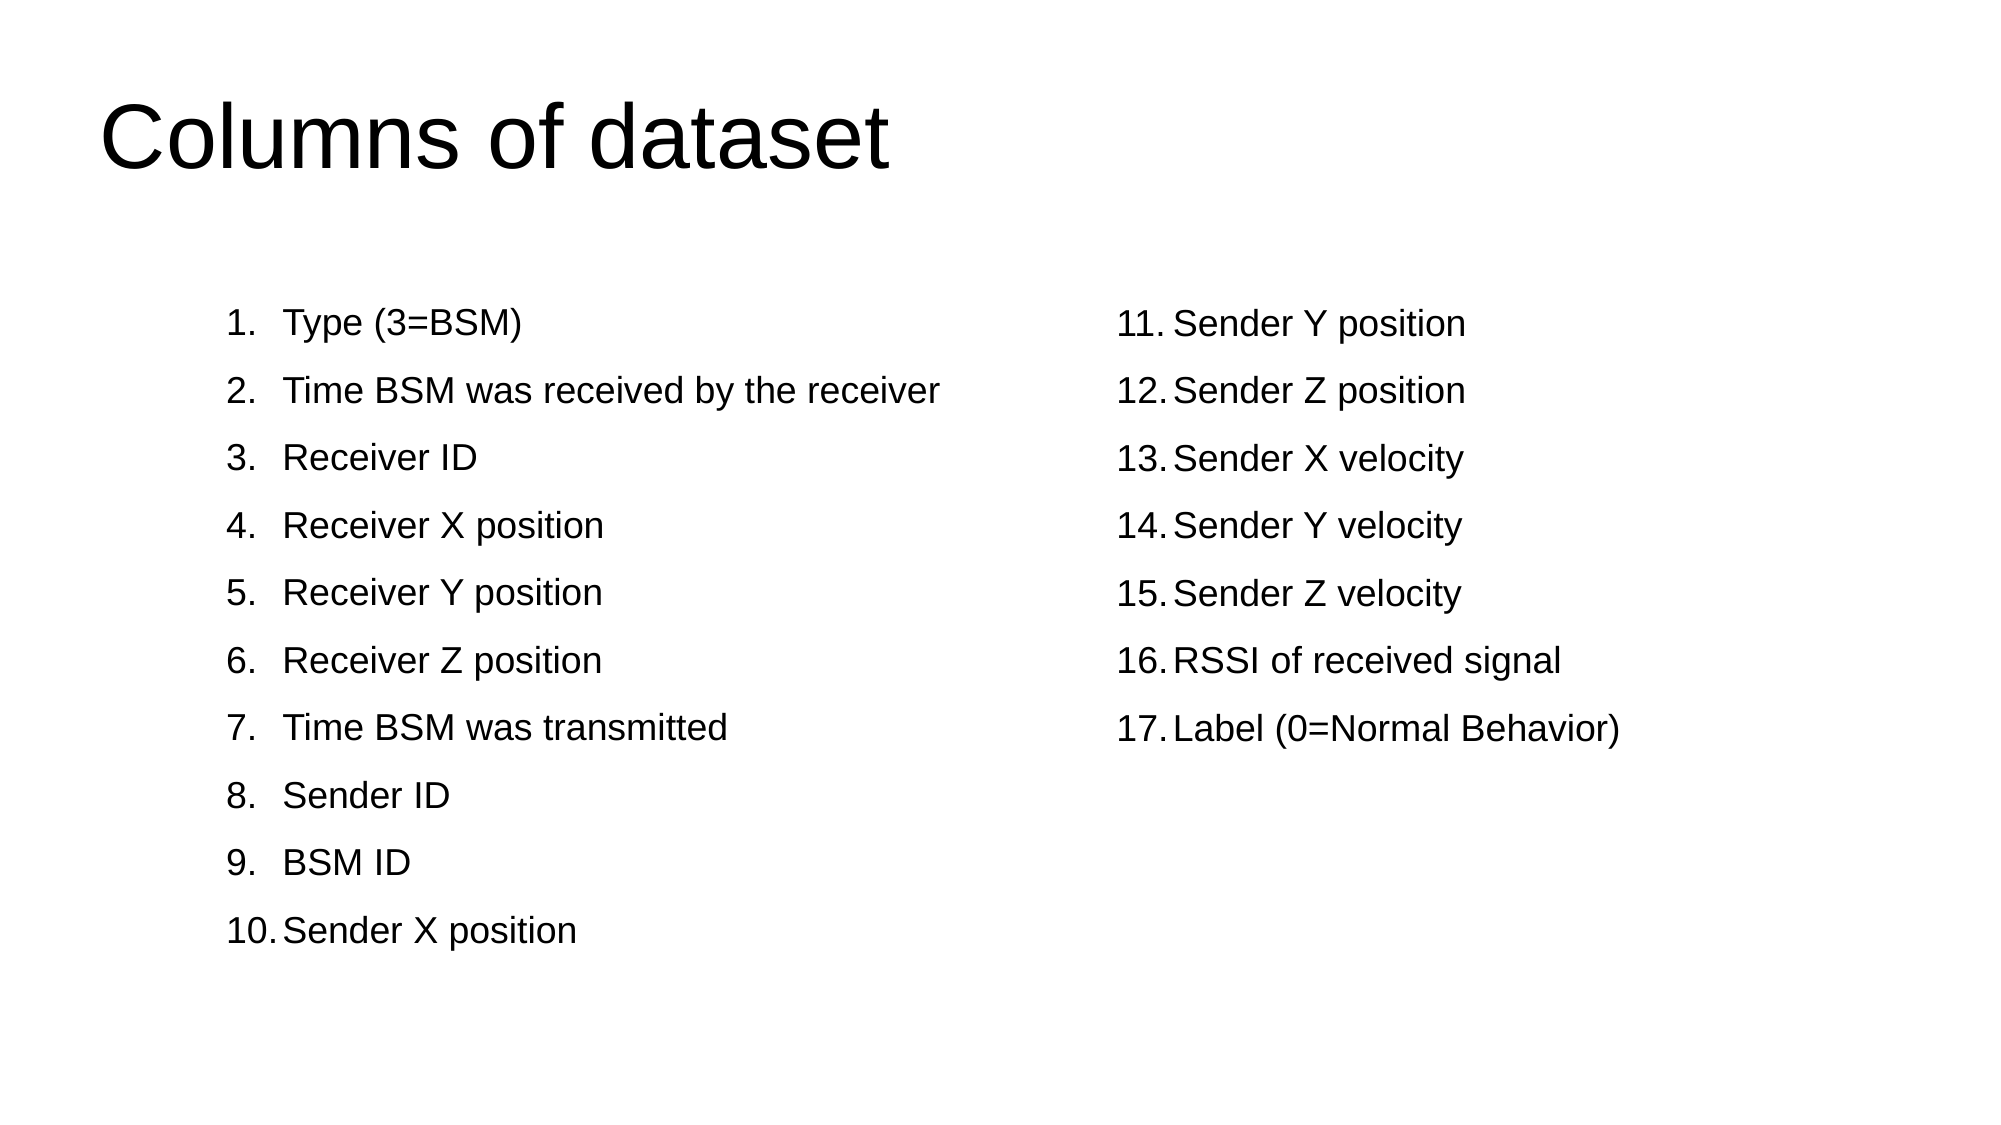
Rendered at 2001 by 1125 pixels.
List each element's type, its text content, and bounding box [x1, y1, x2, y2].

text_box Type (3=BSM) Time BSM was received by the receiver Receiver ID Receiver X position Receiver Y position Receiver Z position Time BSM was transmitted Sender ID BSM ID Sender X position [211, 268, 956, 959]
text_box Sender Y position Sender Z position Sender X velocity Sender Y velocity Sender Z velocity RSSI of received signal Label (0=Normal Behavior) [1101, 268, 1636, 756]
title Columns of dataset [99, 44, 1900, 233]
